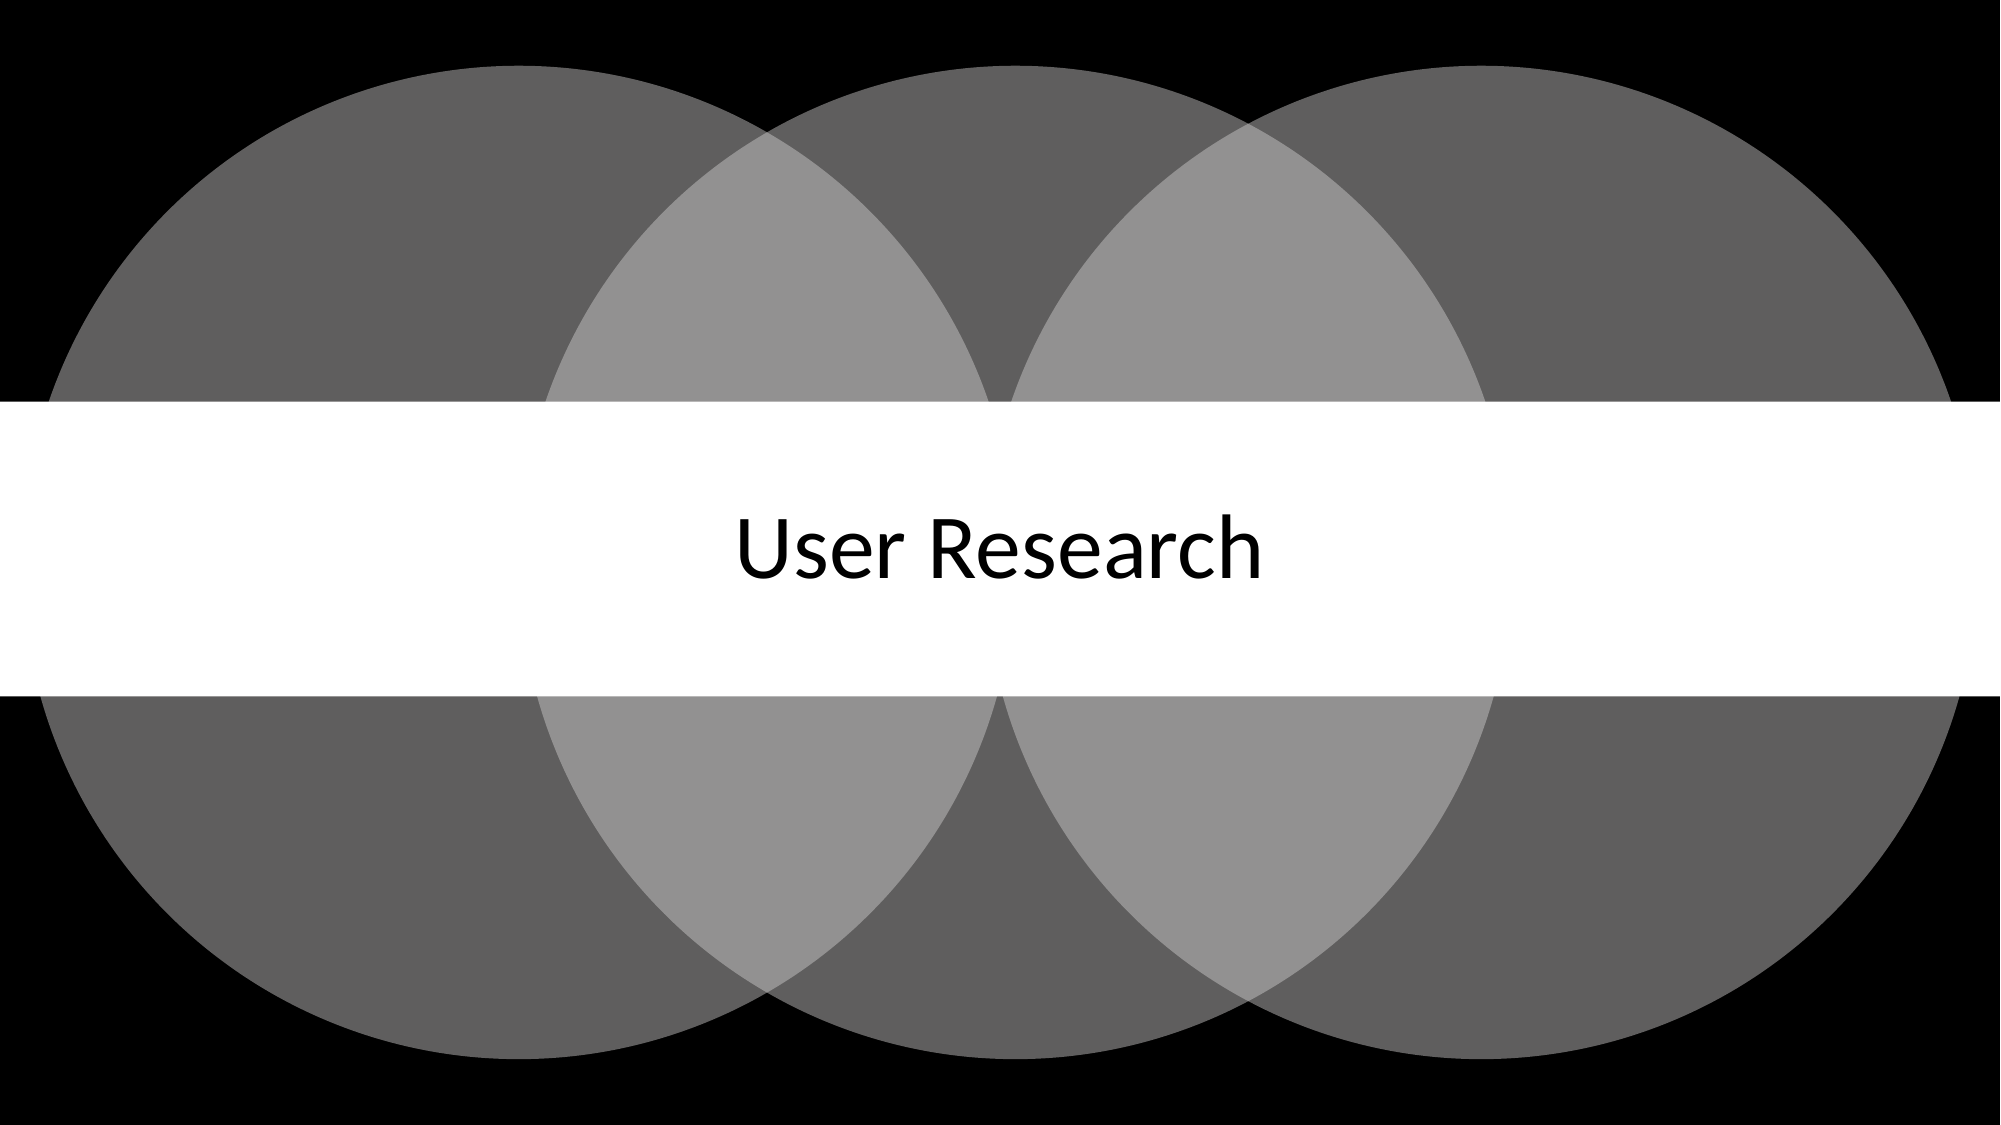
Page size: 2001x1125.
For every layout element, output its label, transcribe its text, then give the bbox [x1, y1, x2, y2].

text_box [0, 697, 2000, 1125]
text_box [1248, 697, 1960, 1060]
text_box [1249, 65, 1952, 401]
text_box [545, 65, 1486, 401]
text_box [536, 697, 1495, 1060]
text_box [48, 65, 766, 401]
text_box [40, 697, 766, 1060]
text_box User Research [0, 401, 2000, 697]
text_box [0, 0, 2000, 401]
